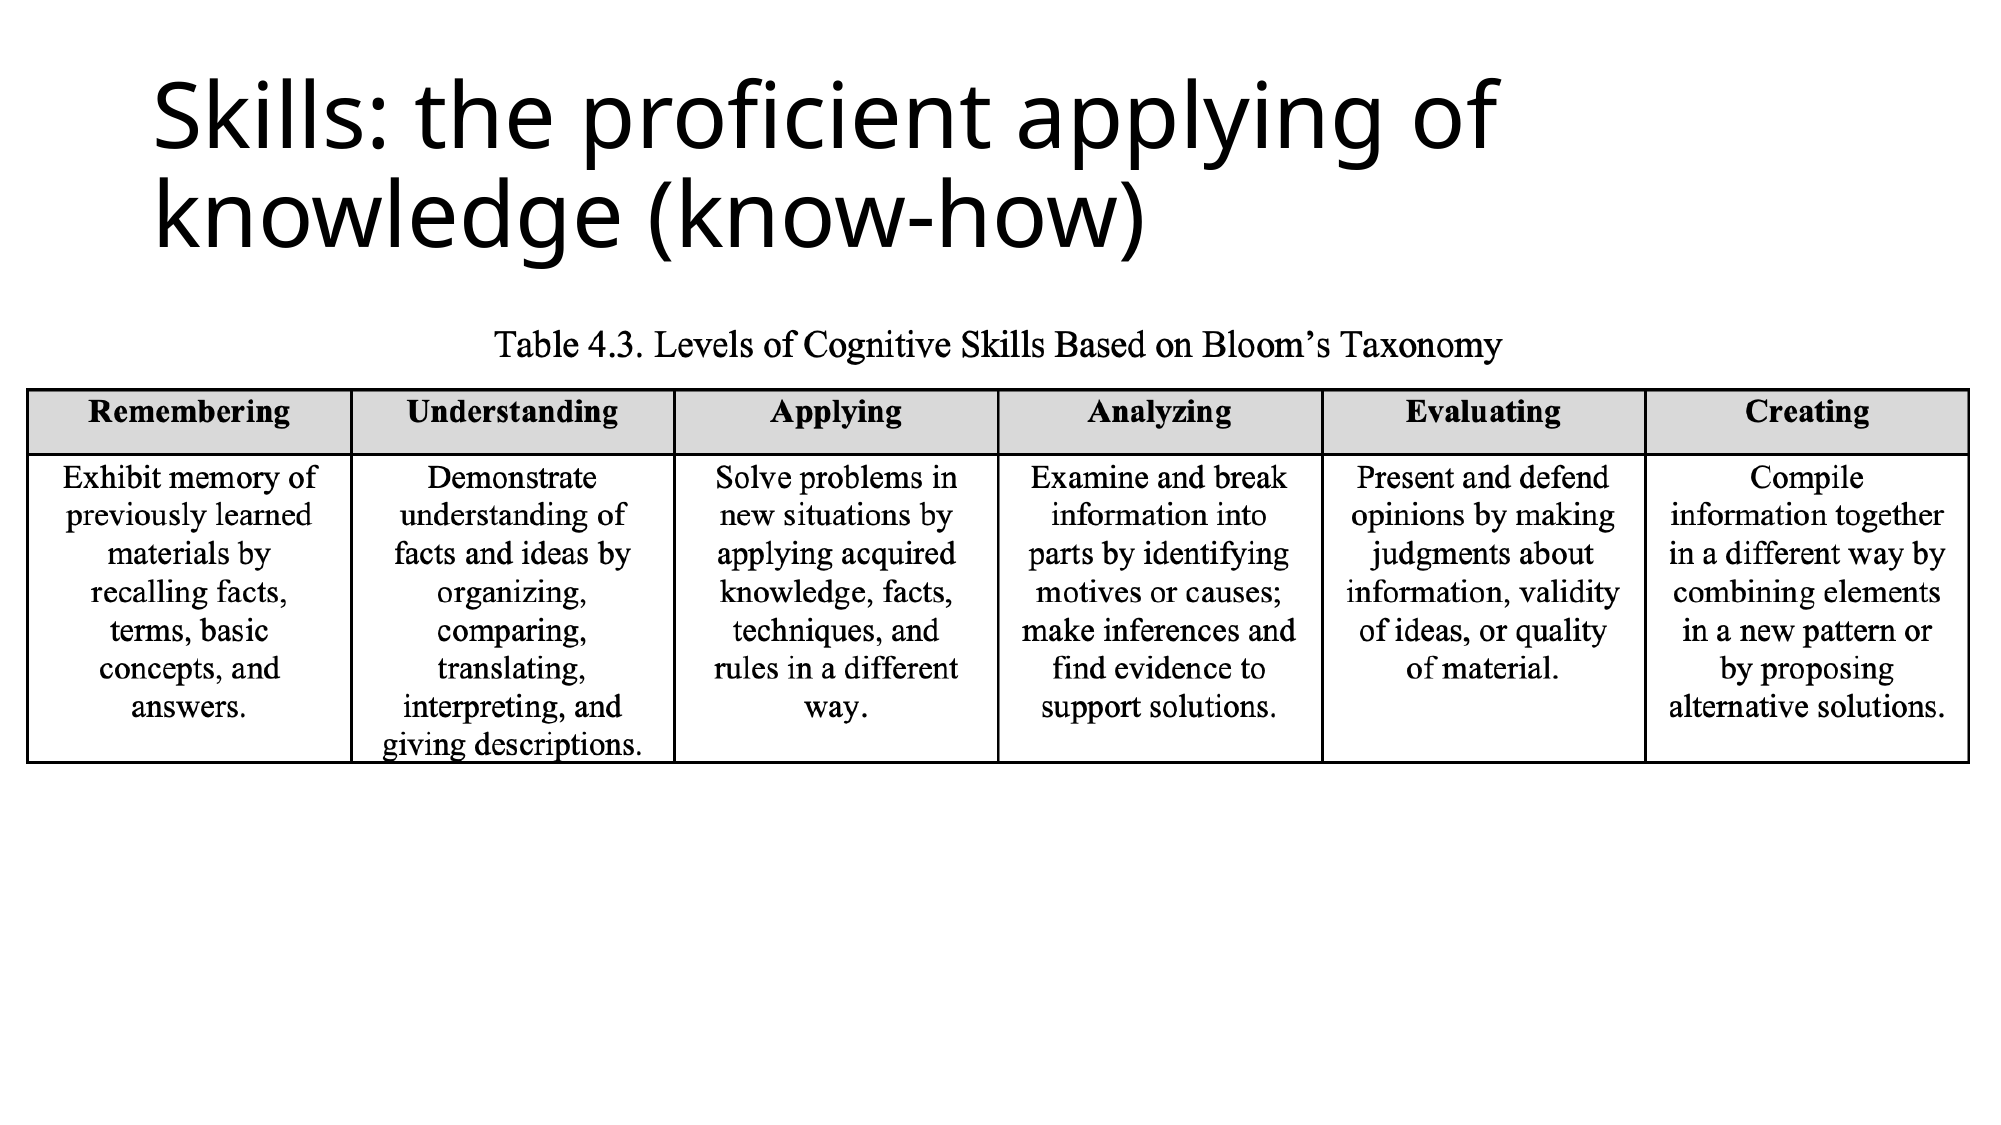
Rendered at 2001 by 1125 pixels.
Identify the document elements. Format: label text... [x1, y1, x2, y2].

picture [0, 303, 2000, 822]
title Skills: the proficient applying of knowledge (know-how) [137, 59, 1863, 278]
